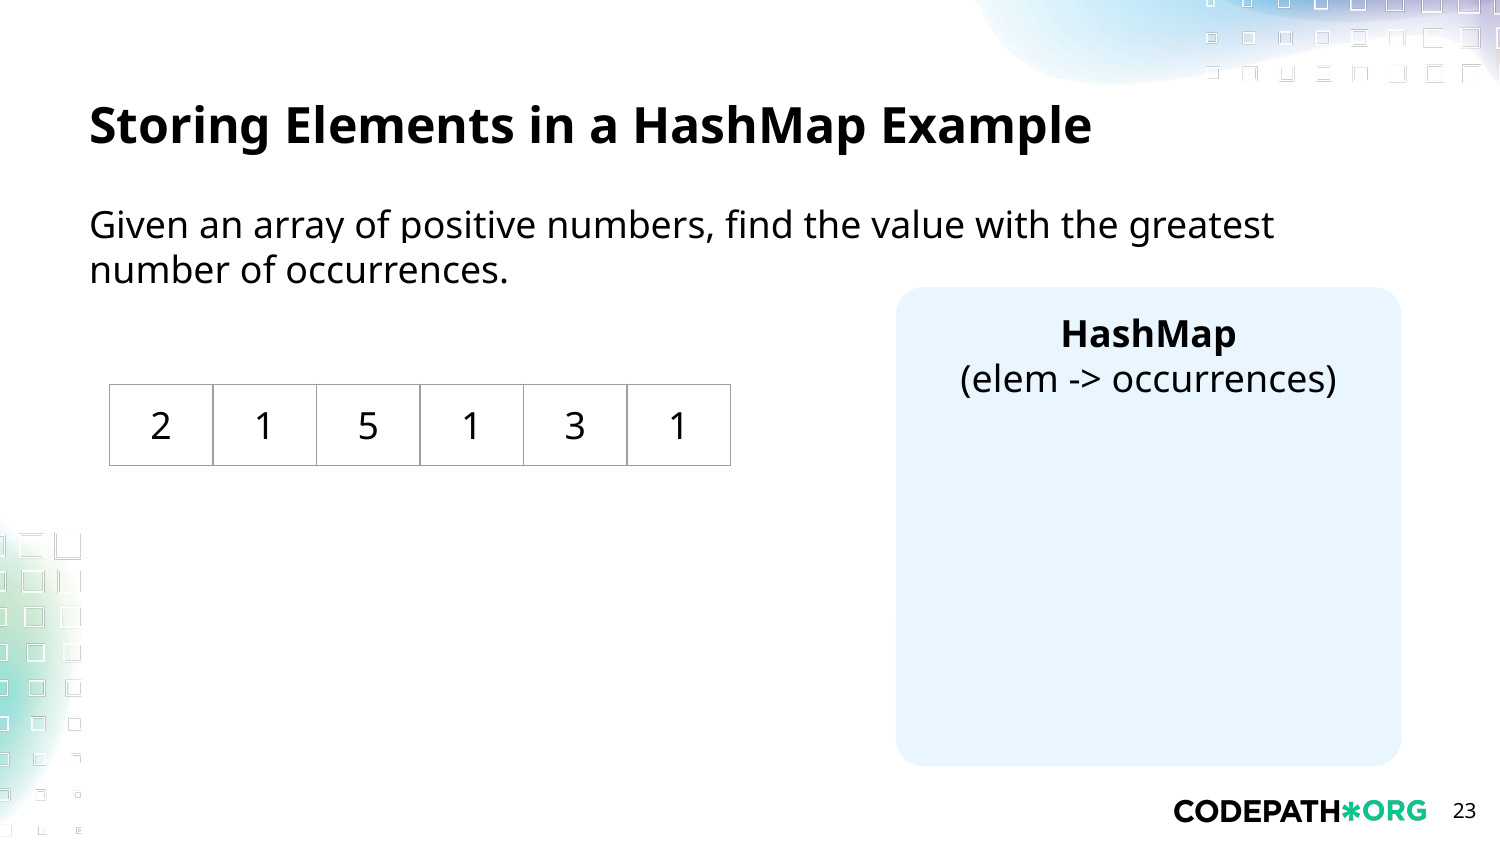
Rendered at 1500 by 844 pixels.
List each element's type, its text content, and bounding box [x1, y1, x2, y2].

title Storing Elements in a HashMap Example [74, 78, 1426, 173]
table_header 5 [317, 385, 419, 465]
picture [950, 0, 1500, 96]
list Given an array of positive numbers, find the value with the greatest number of occurrences. [74, 185, 1426, 311]
text_box HashMap (elem -> occurrences) [895, 287, 1402, 767]
table_header 1 [628, 385, 730, 465]
picture [1173, 799, 1401, 823]
picture [0, 451, 166, 844]
table_header 1 [421, 385, 523, 465]
table_header 1 [214, 385, 316, 465]
table_header 3 [524, 385, 626, 465]
table_header 2 [110, 385, 212, 465]
slide_number ‹#› [1401, 786, 1492, 837]
